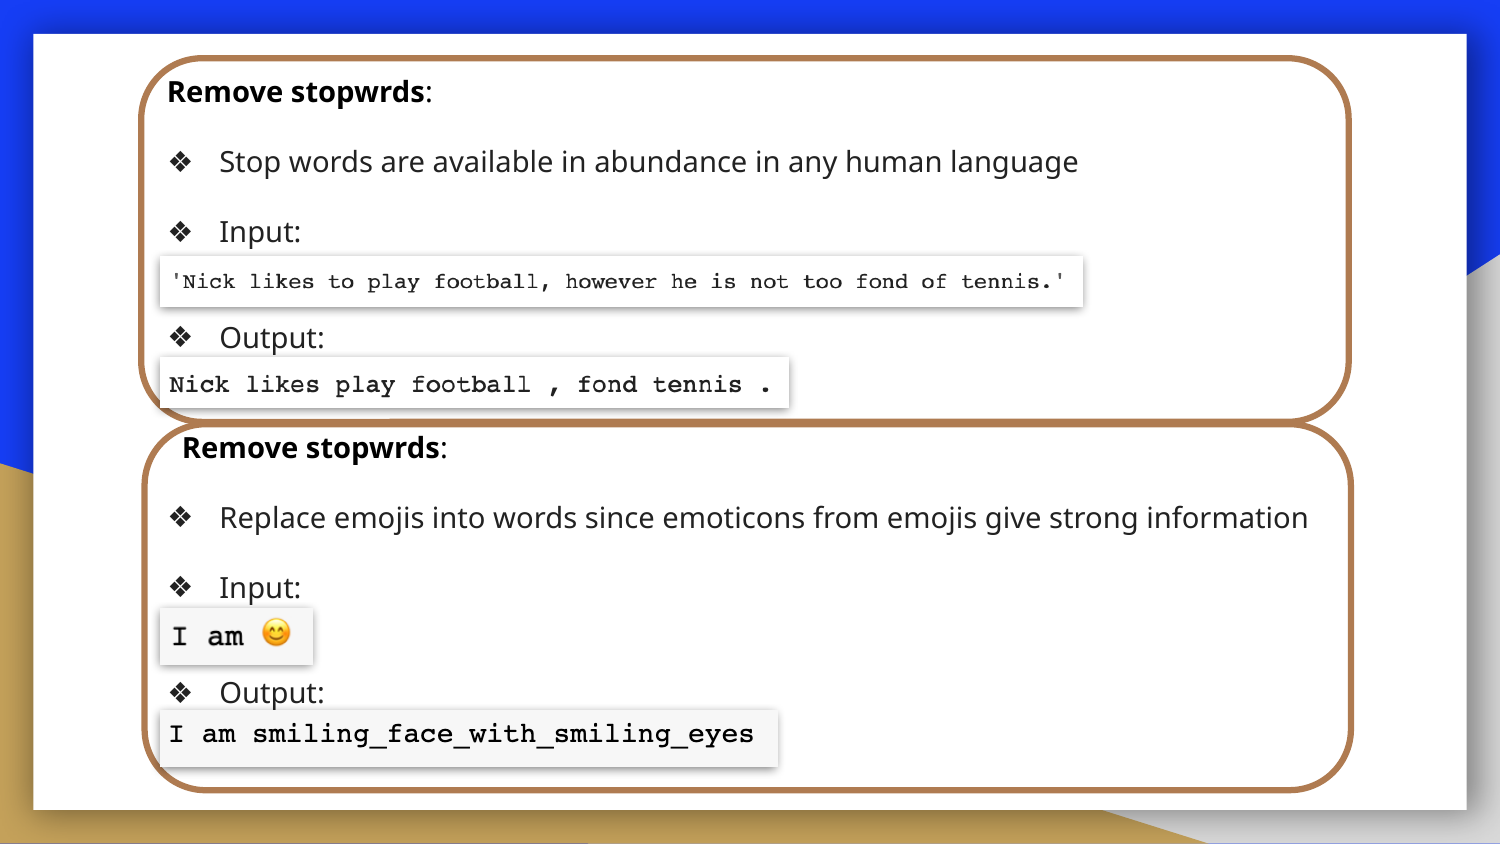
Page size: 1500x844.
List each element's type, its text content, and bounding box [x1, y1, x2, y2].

picture [160, 608, 313, 665]
picture [160, 256, 1084, 307]
picture [160, 710, 778, 767]
list Remove stopwrds: Stop words are available in abundance in any human language Input: Output: Remove stopwrds: Replace emojis into words since emoticons from emojis give strong information Input: Output: [129, 58, 1361, 804]
picture [160, 357, 789, 409]
